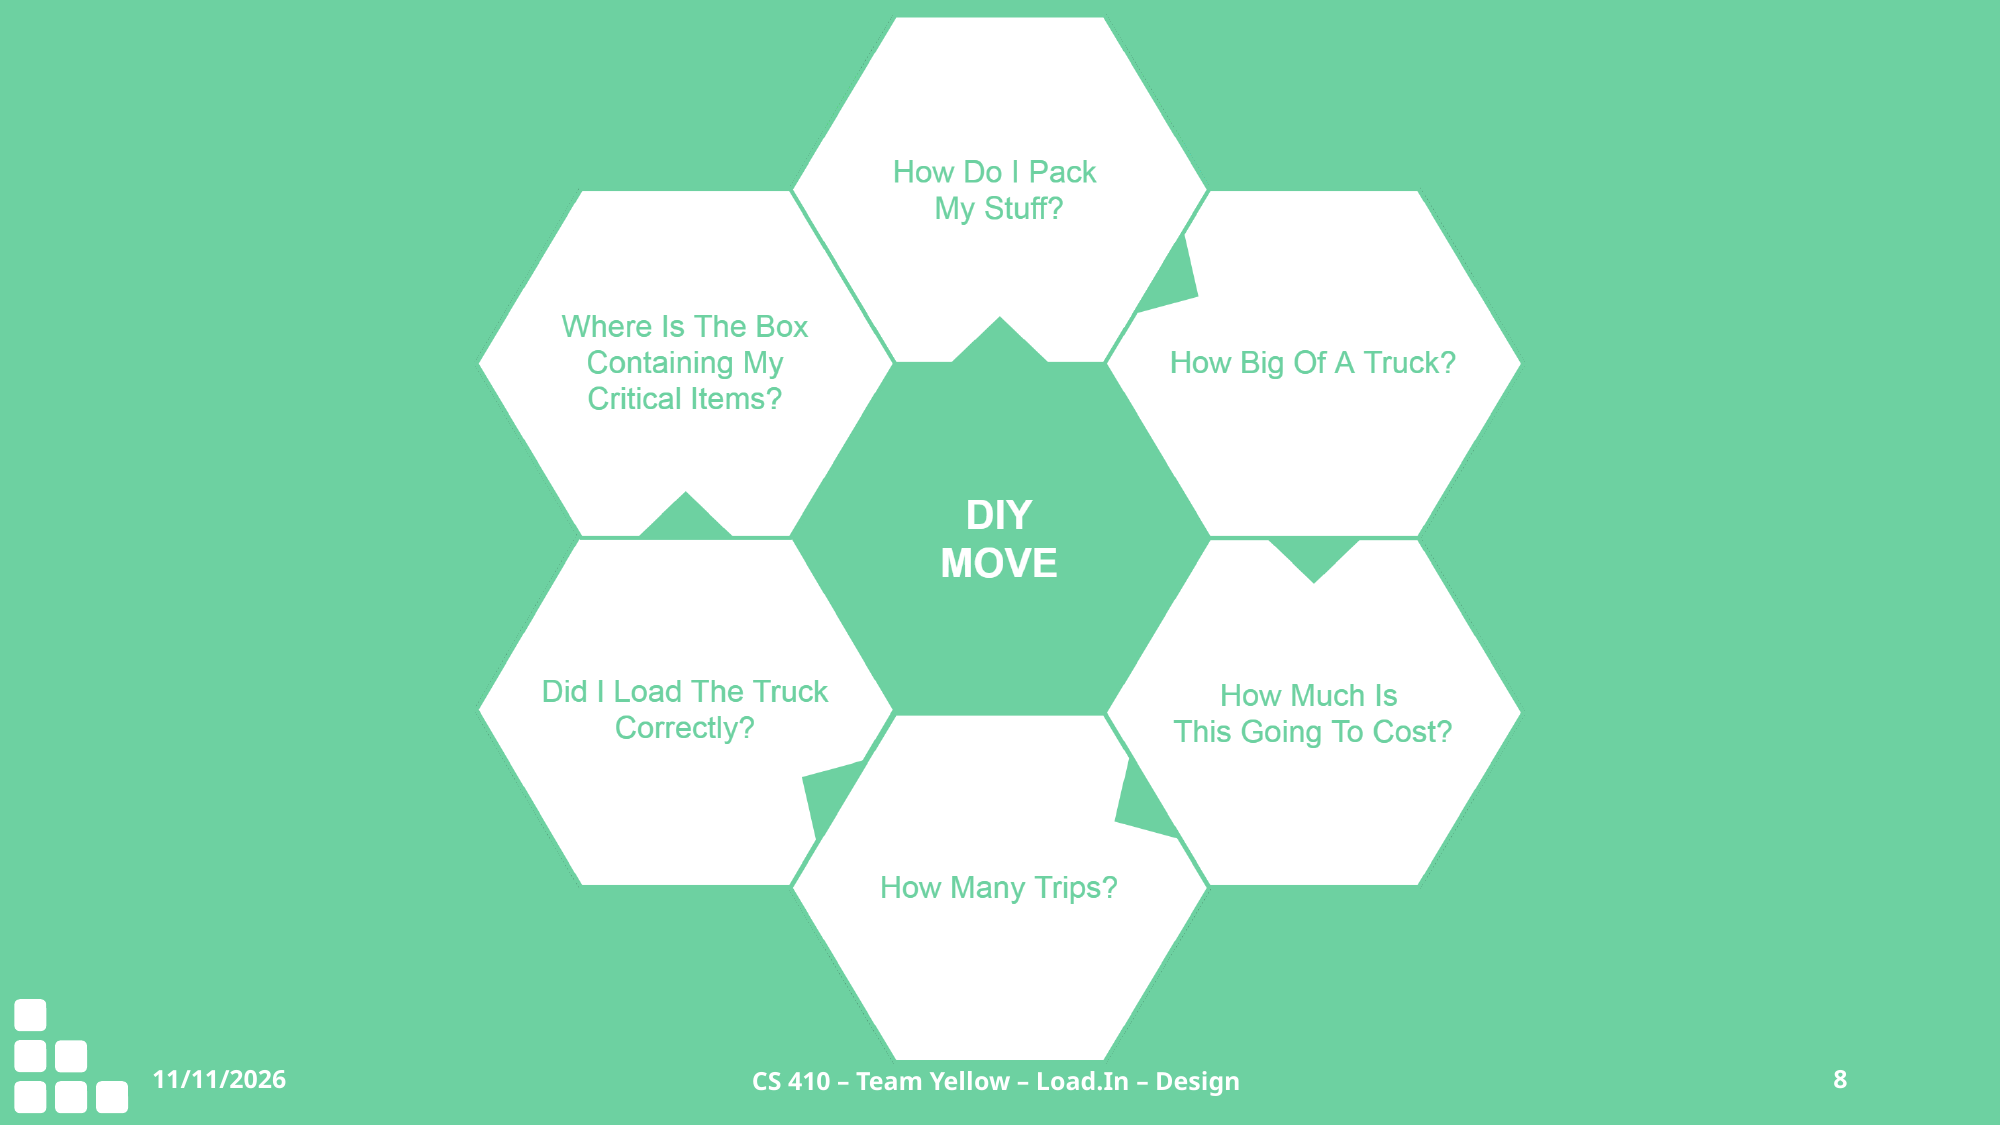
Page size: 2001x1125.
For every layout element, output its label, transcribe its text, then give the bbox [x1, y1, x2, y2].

picture [474, 13, 1526, 1065]
text_box CS 410 – Team Yellow – Load.In – Design [662, 1072, 1338, 1125]
text_box 11/8/2020 [137, 1035, 588, 1125]
text_box 8 [1412, 1035, 1863, 1125]
